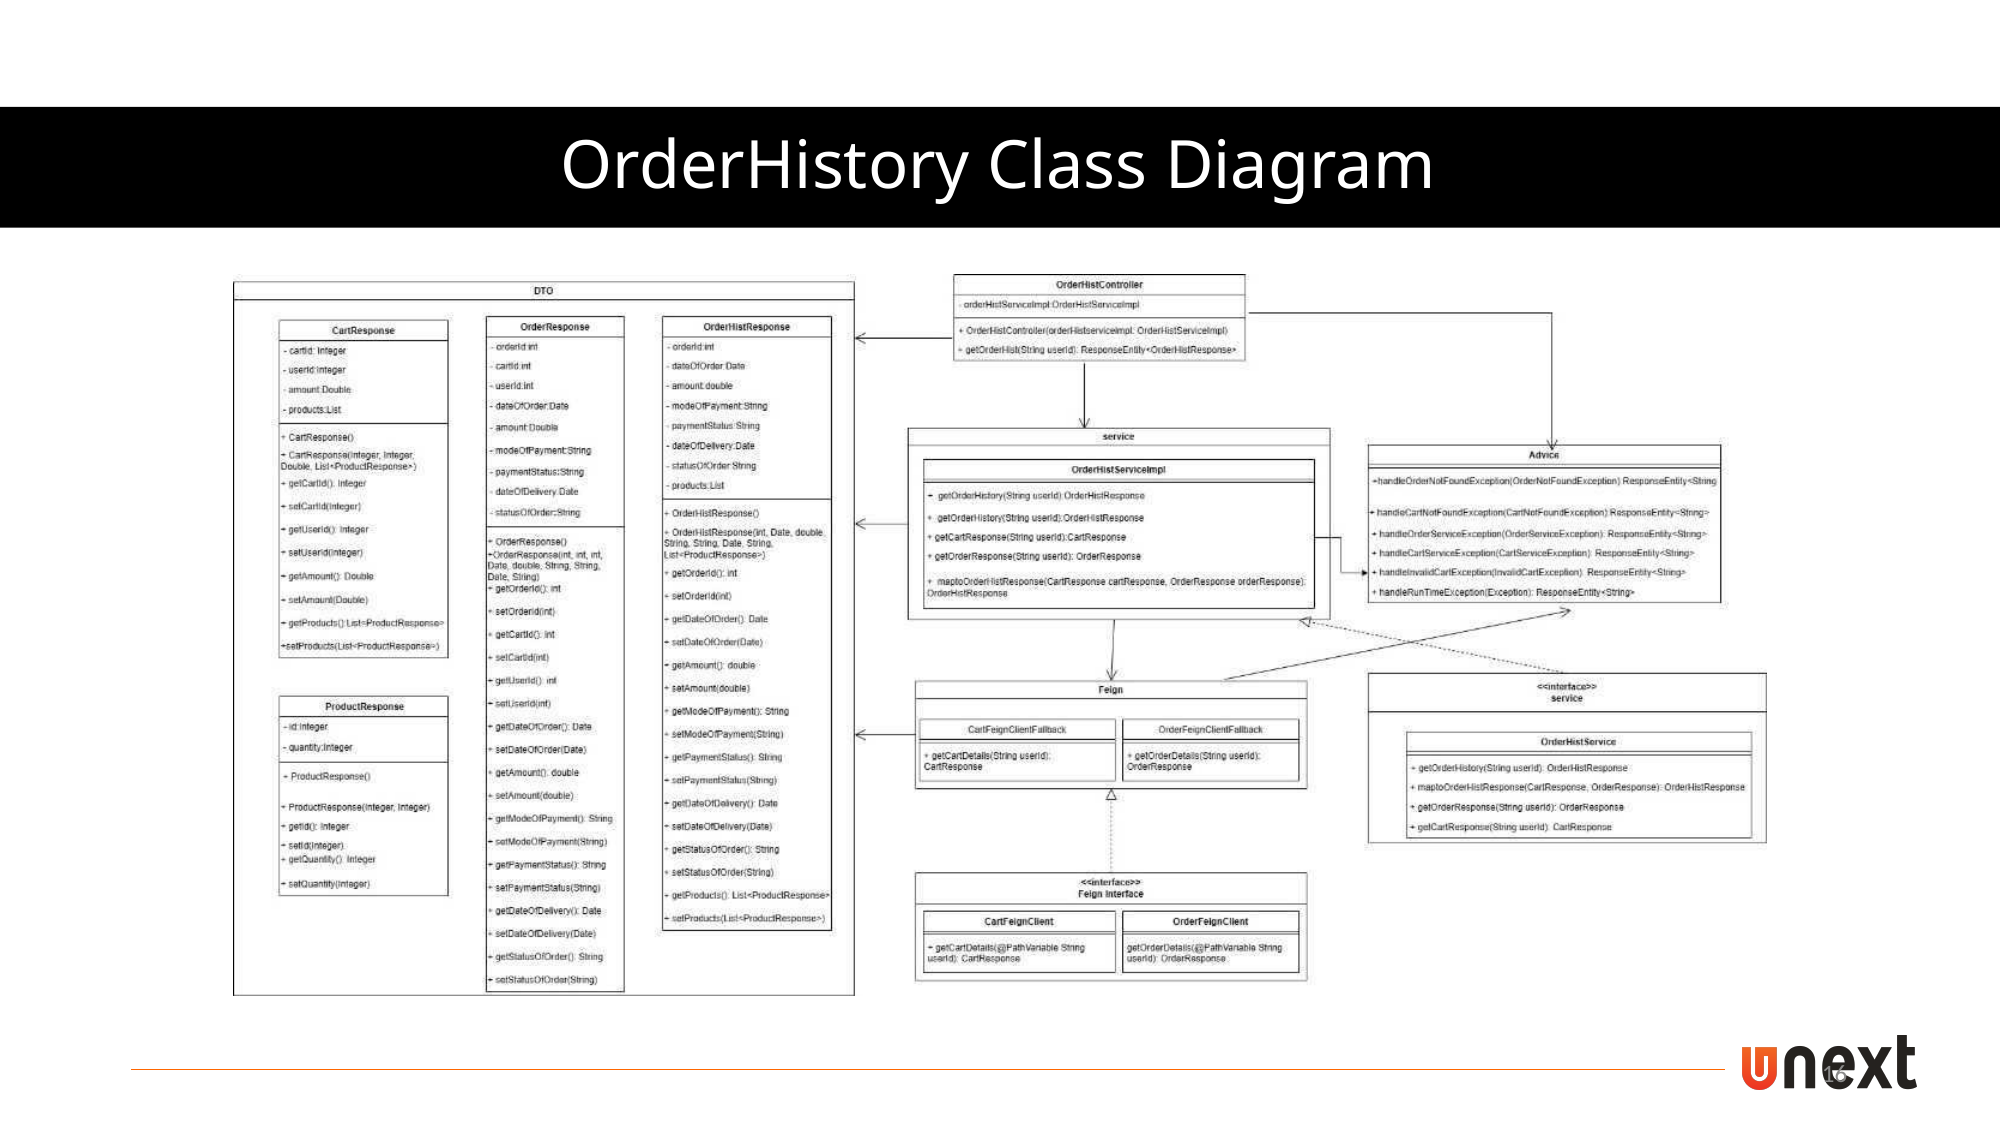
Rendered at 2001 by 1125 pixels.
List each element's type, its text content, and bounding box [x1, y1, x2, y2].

picture [233, 274, 1767, 996]
slide_number 16 [1412, 1042, 1863, 1103]
text_box [0, 106, 2000, 229]
picture [1742, 1035, 1917, 1090]
title OrderHistory Class Diagram [91, 105, 1931, 228]
